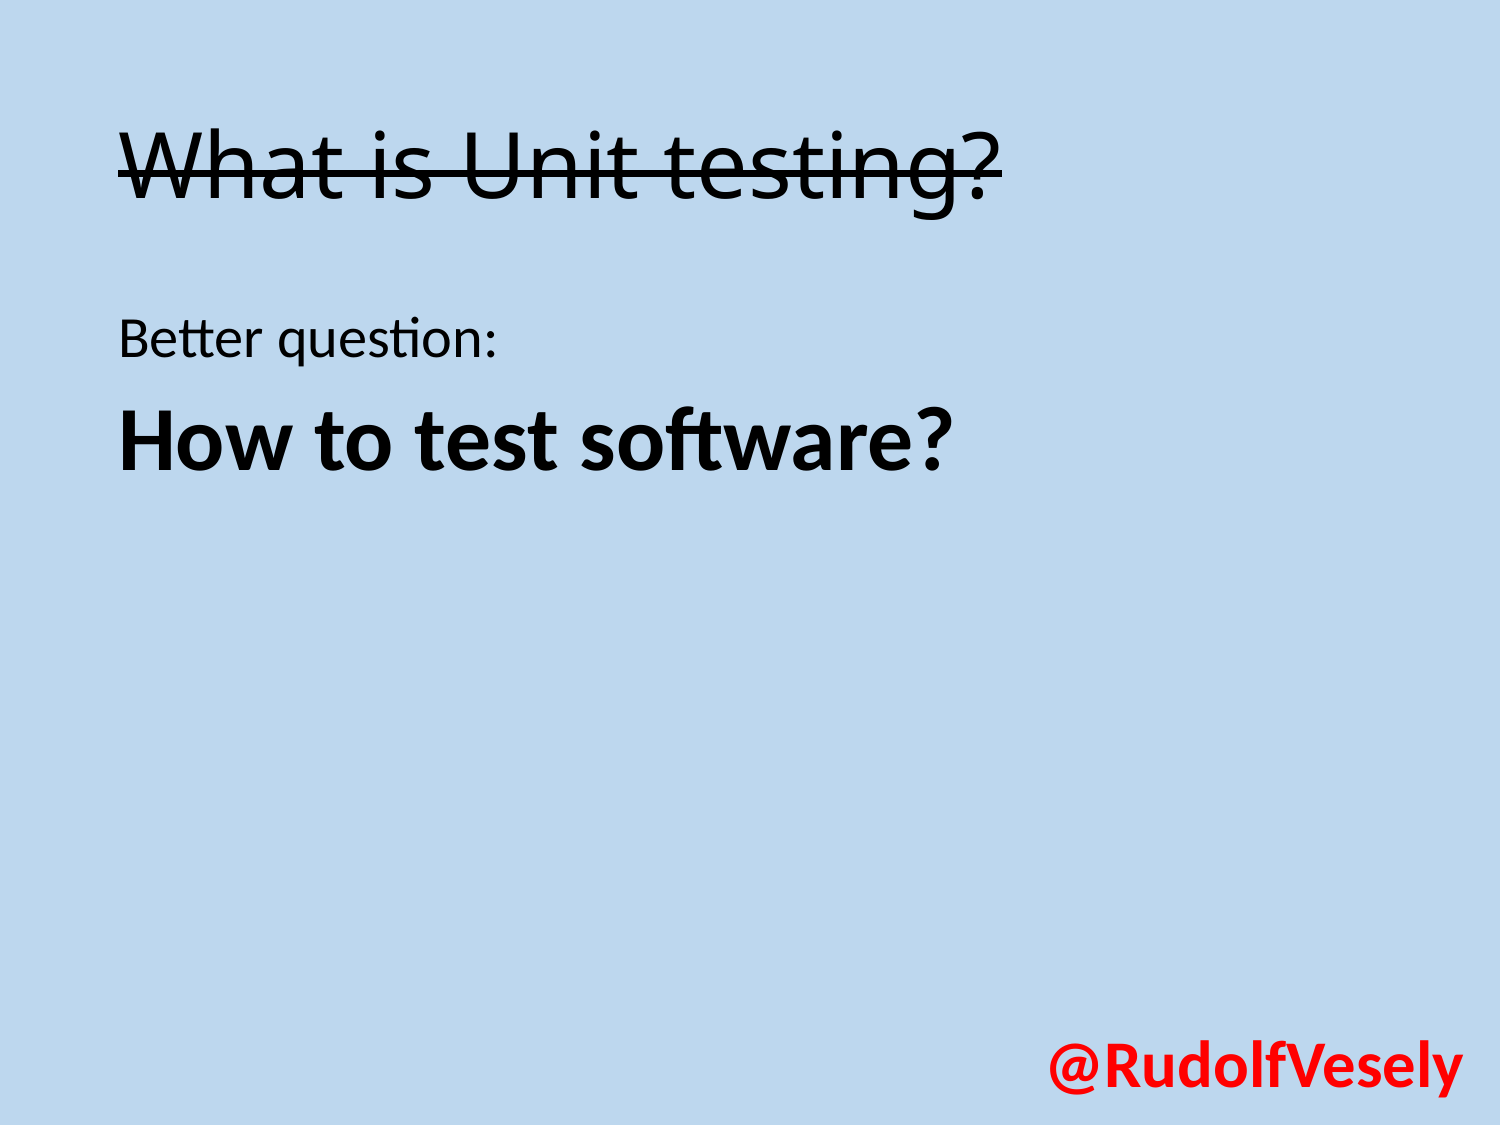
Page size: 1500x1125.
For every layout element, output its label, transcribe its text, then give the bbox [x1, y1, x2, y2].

list Better question: How to test software? [103, 299, 1397, 1014]
title What is Unit testing? [103, 59, 1397, 278]
text_box @RudolfVesely [1029, 1013, 1500, 1108]
